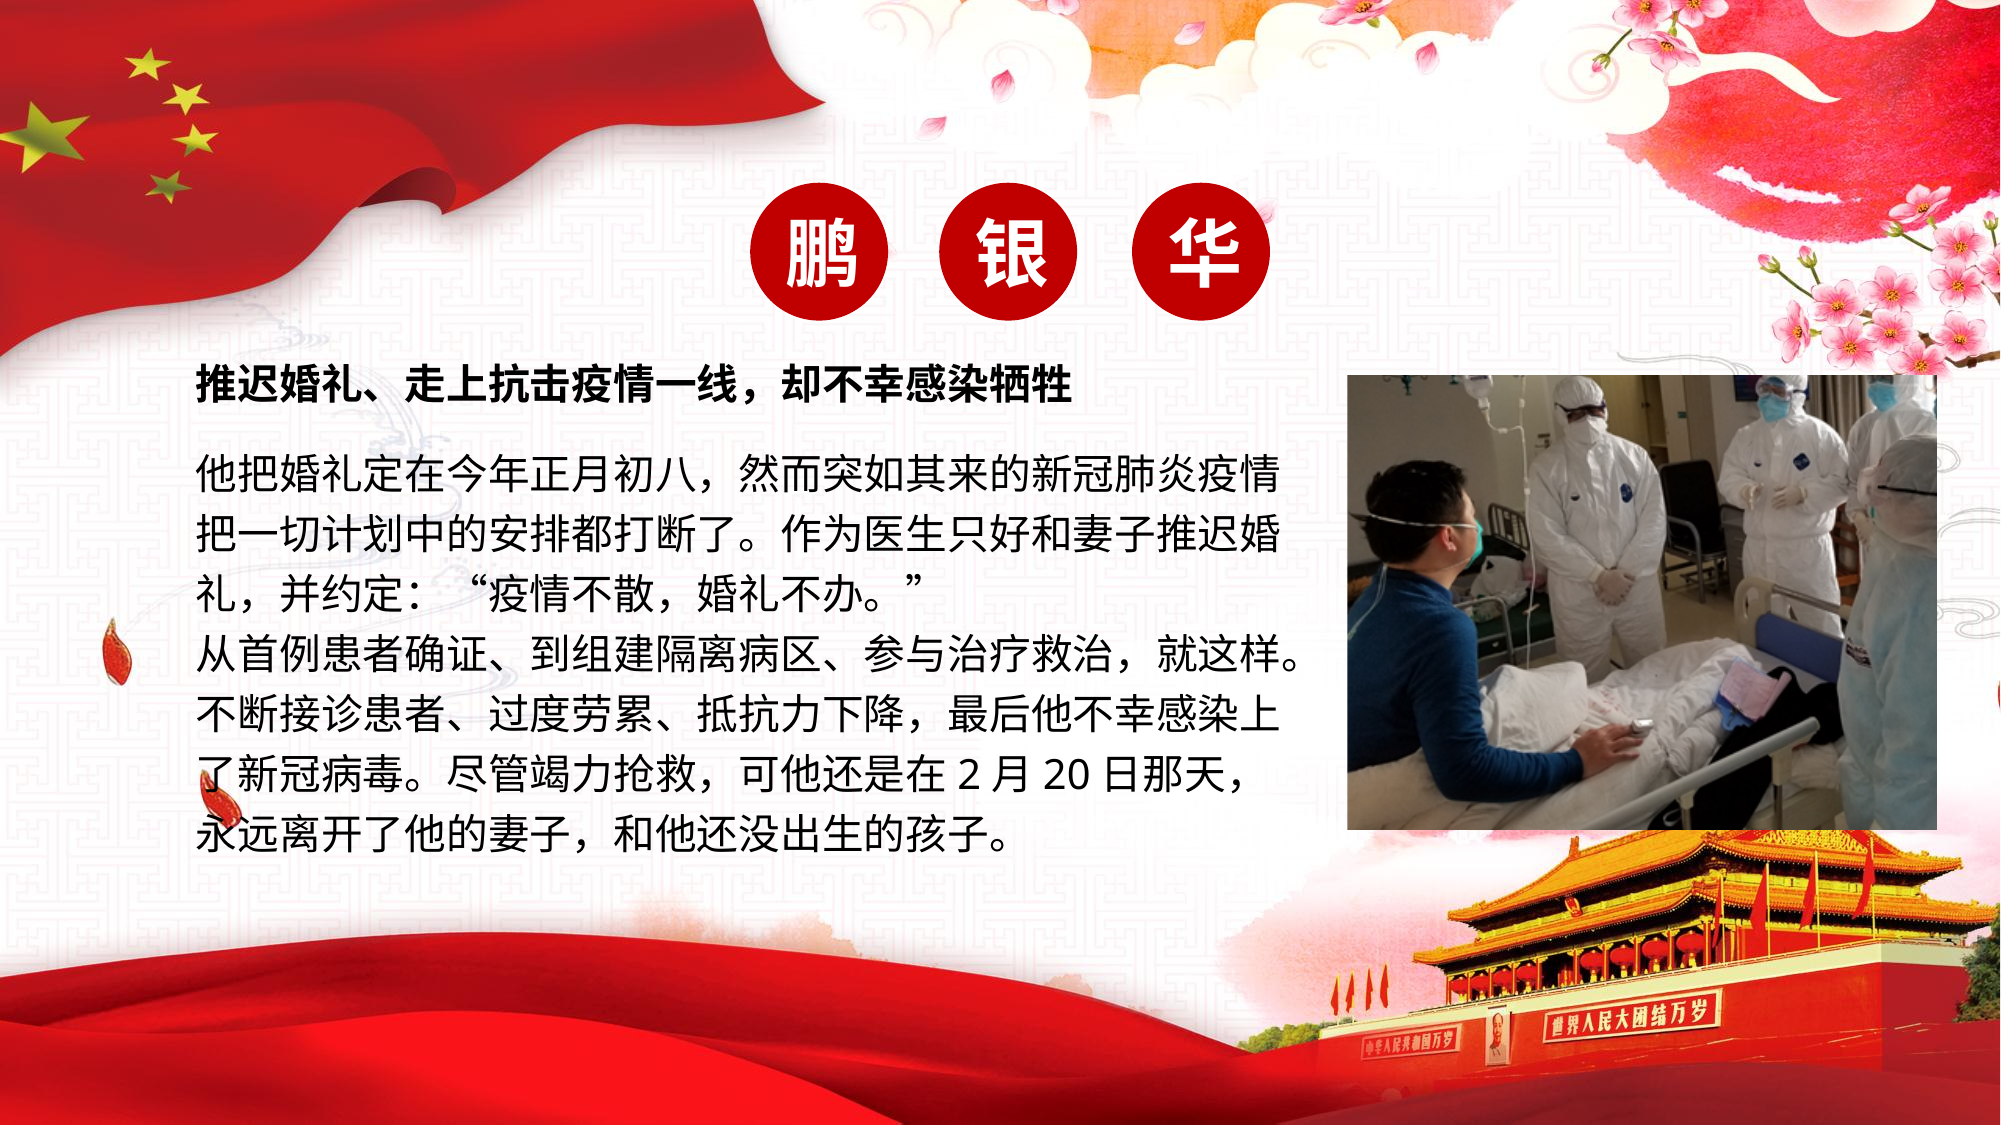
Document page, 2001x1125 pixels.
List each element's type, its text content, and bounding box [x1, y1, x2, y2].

text_box 银 [938, 181, 1079, 322]
text_box 推迟婚礼、走上抗击疫情一线，却不幸感染牺牲 [181, 340, 1320, 415]
picture [0, 0, 2001, 1125]
text_box 他把婚礼定在今年正月初八，然而突如其来的新冠肺炎疫情把一切计划中的安排都打断了。作为医生只好和妻子推迟婚礼，并约定：“疫情不散，婚礼不办。” 从首例患者确证、到组建隔离病区、参与治疗救治，就这样。不断接诊患者、过度劳累、抵抗力下降，最后他不幸感染上了新冠病毒。尽管竭力抢救，可他还是在2月20日那天，永远离开了他的妻子，和他还没出生的孩子。 [181, 430, 1320, 866]
text_box 鹏 [749, 181, 890, 322]
text_box 华 [1131, 181, 1272, 322]
